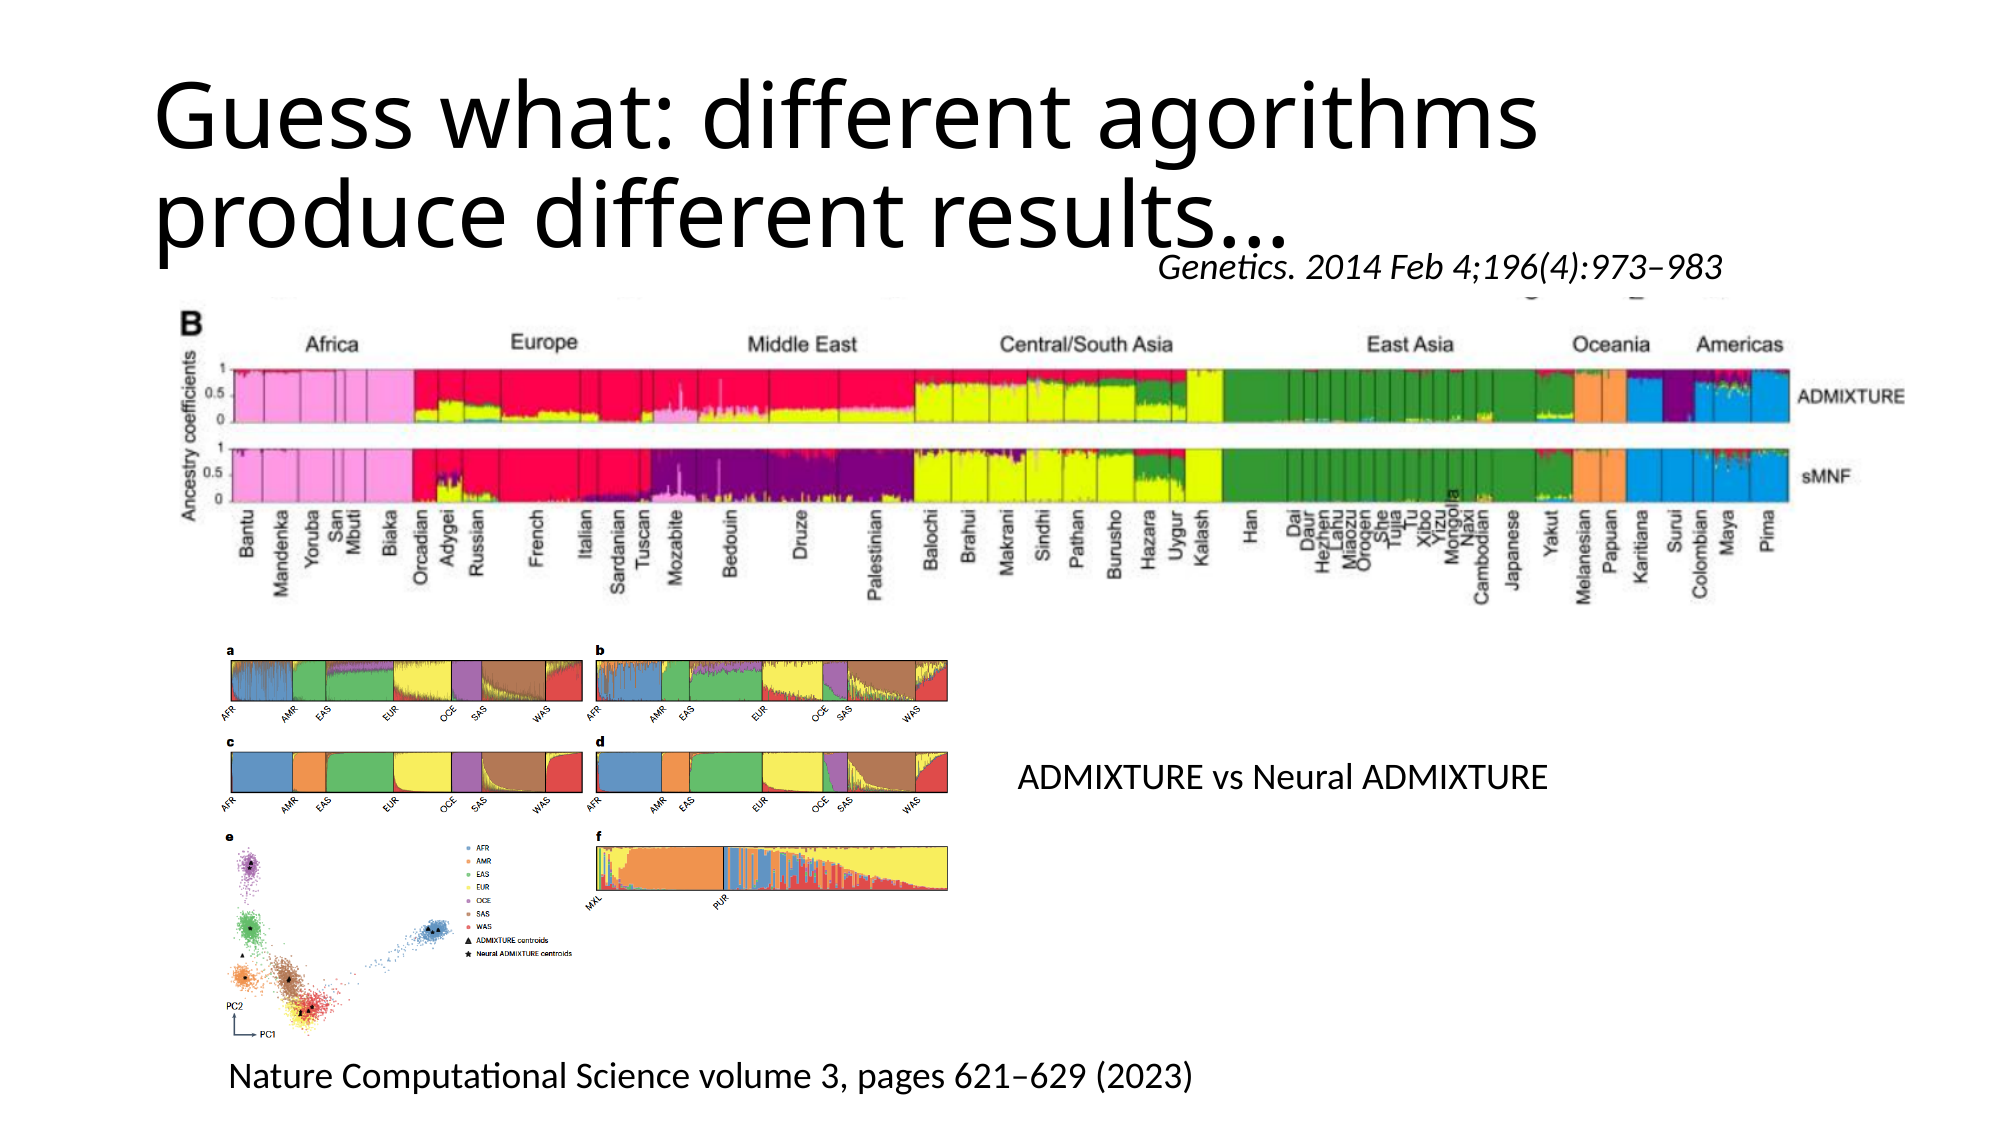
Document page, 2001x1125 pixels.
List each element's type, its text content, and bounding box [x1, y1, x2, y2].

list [179, 297, 1905, 608]
title Guess what: different agorithms produce different results... [137, 59, 1863, 278]
text_box Genetics. 2014 Feb 4;196(4):973–983 [1142, 235, 1738, 295]
picture [207, 627, 956, 1044]
text_box ADMIXTURE vs Neural ADMIXTURE [1002, 744, 1565, 805]
text_box Nature Computational Science volume 3, pages 621–629 (2023) [213, 1043, 1210, 1104]
